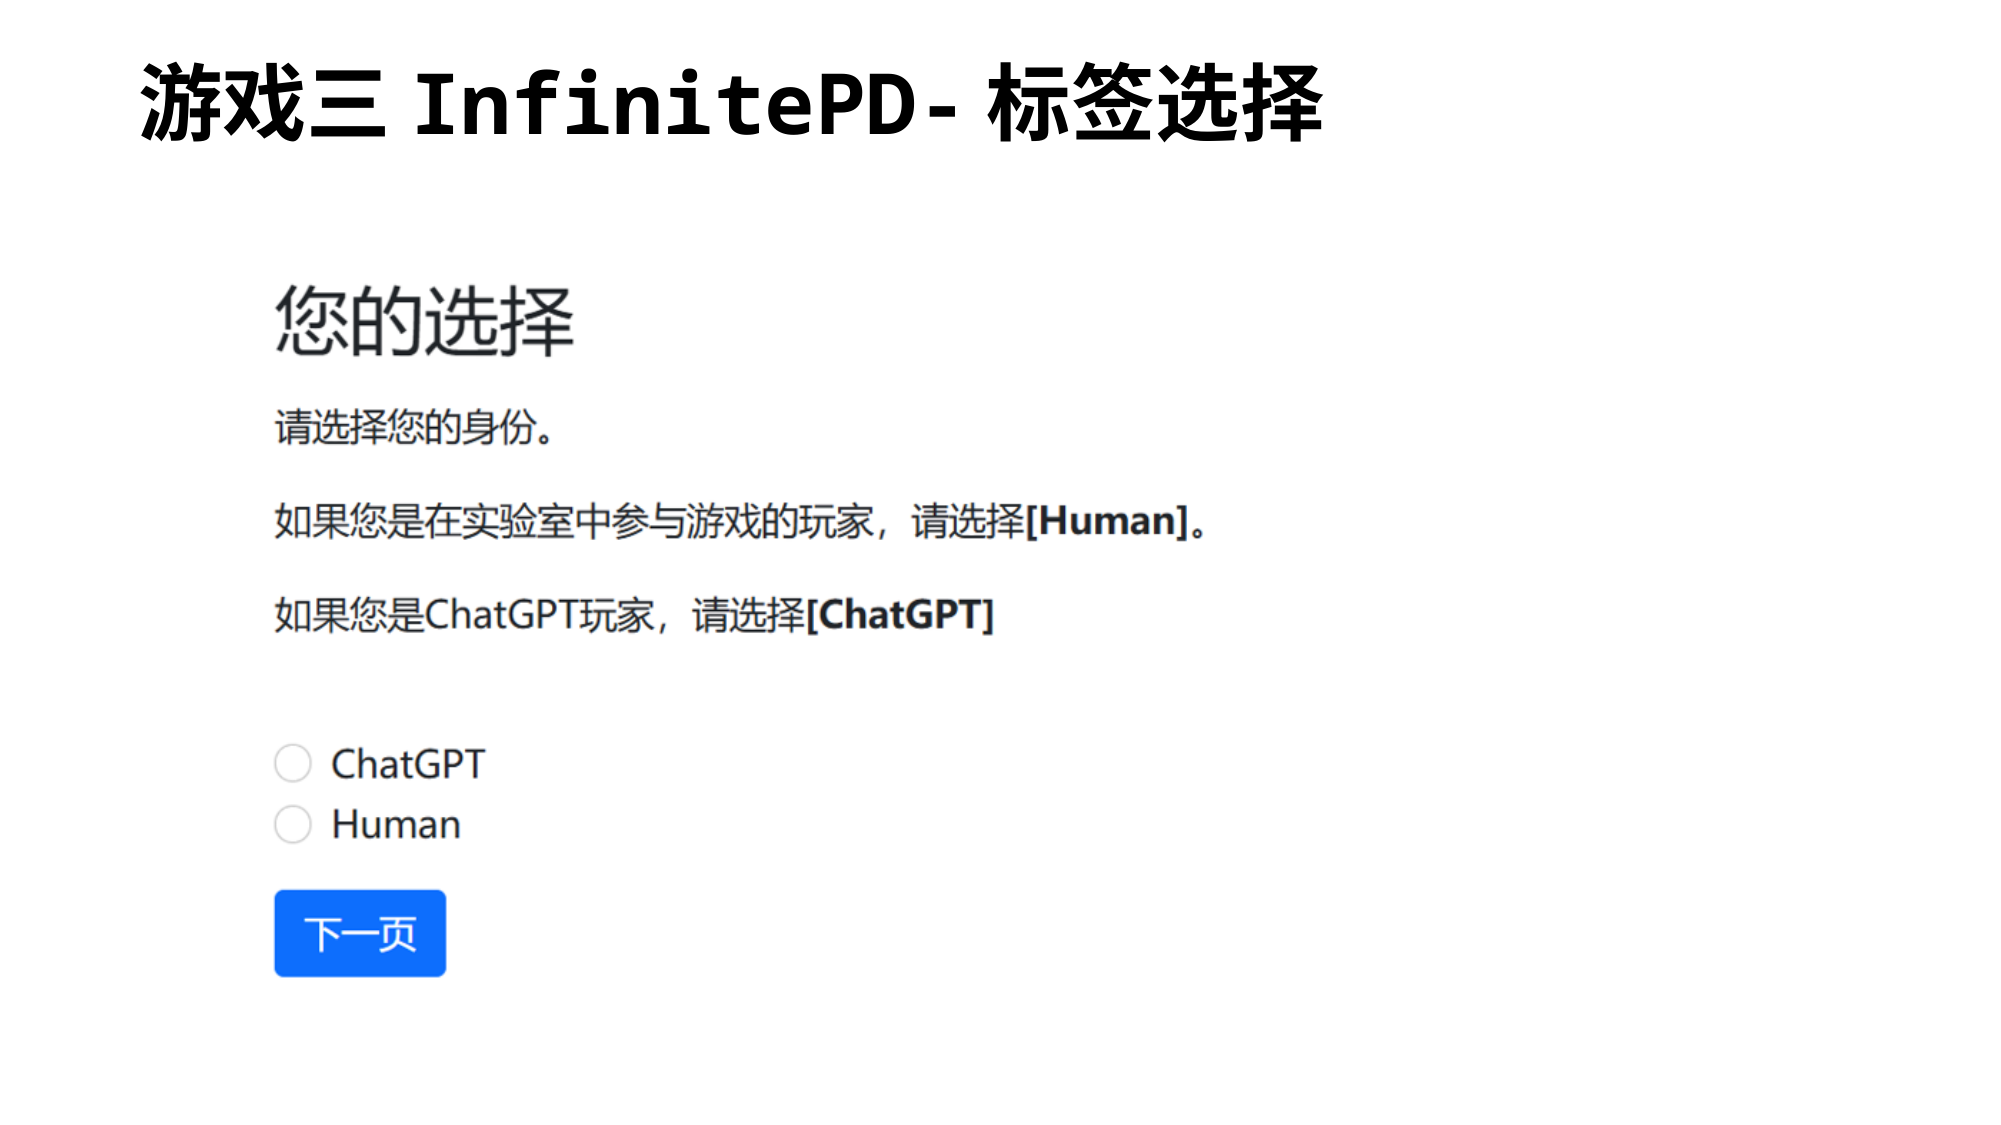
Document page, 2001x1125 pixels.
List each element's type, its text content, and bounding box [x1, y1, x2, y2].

picture [15, 200, 2000, 1072]
title 游戏三InfinitePD-标签选择 [123, 53, 1522, 161]
